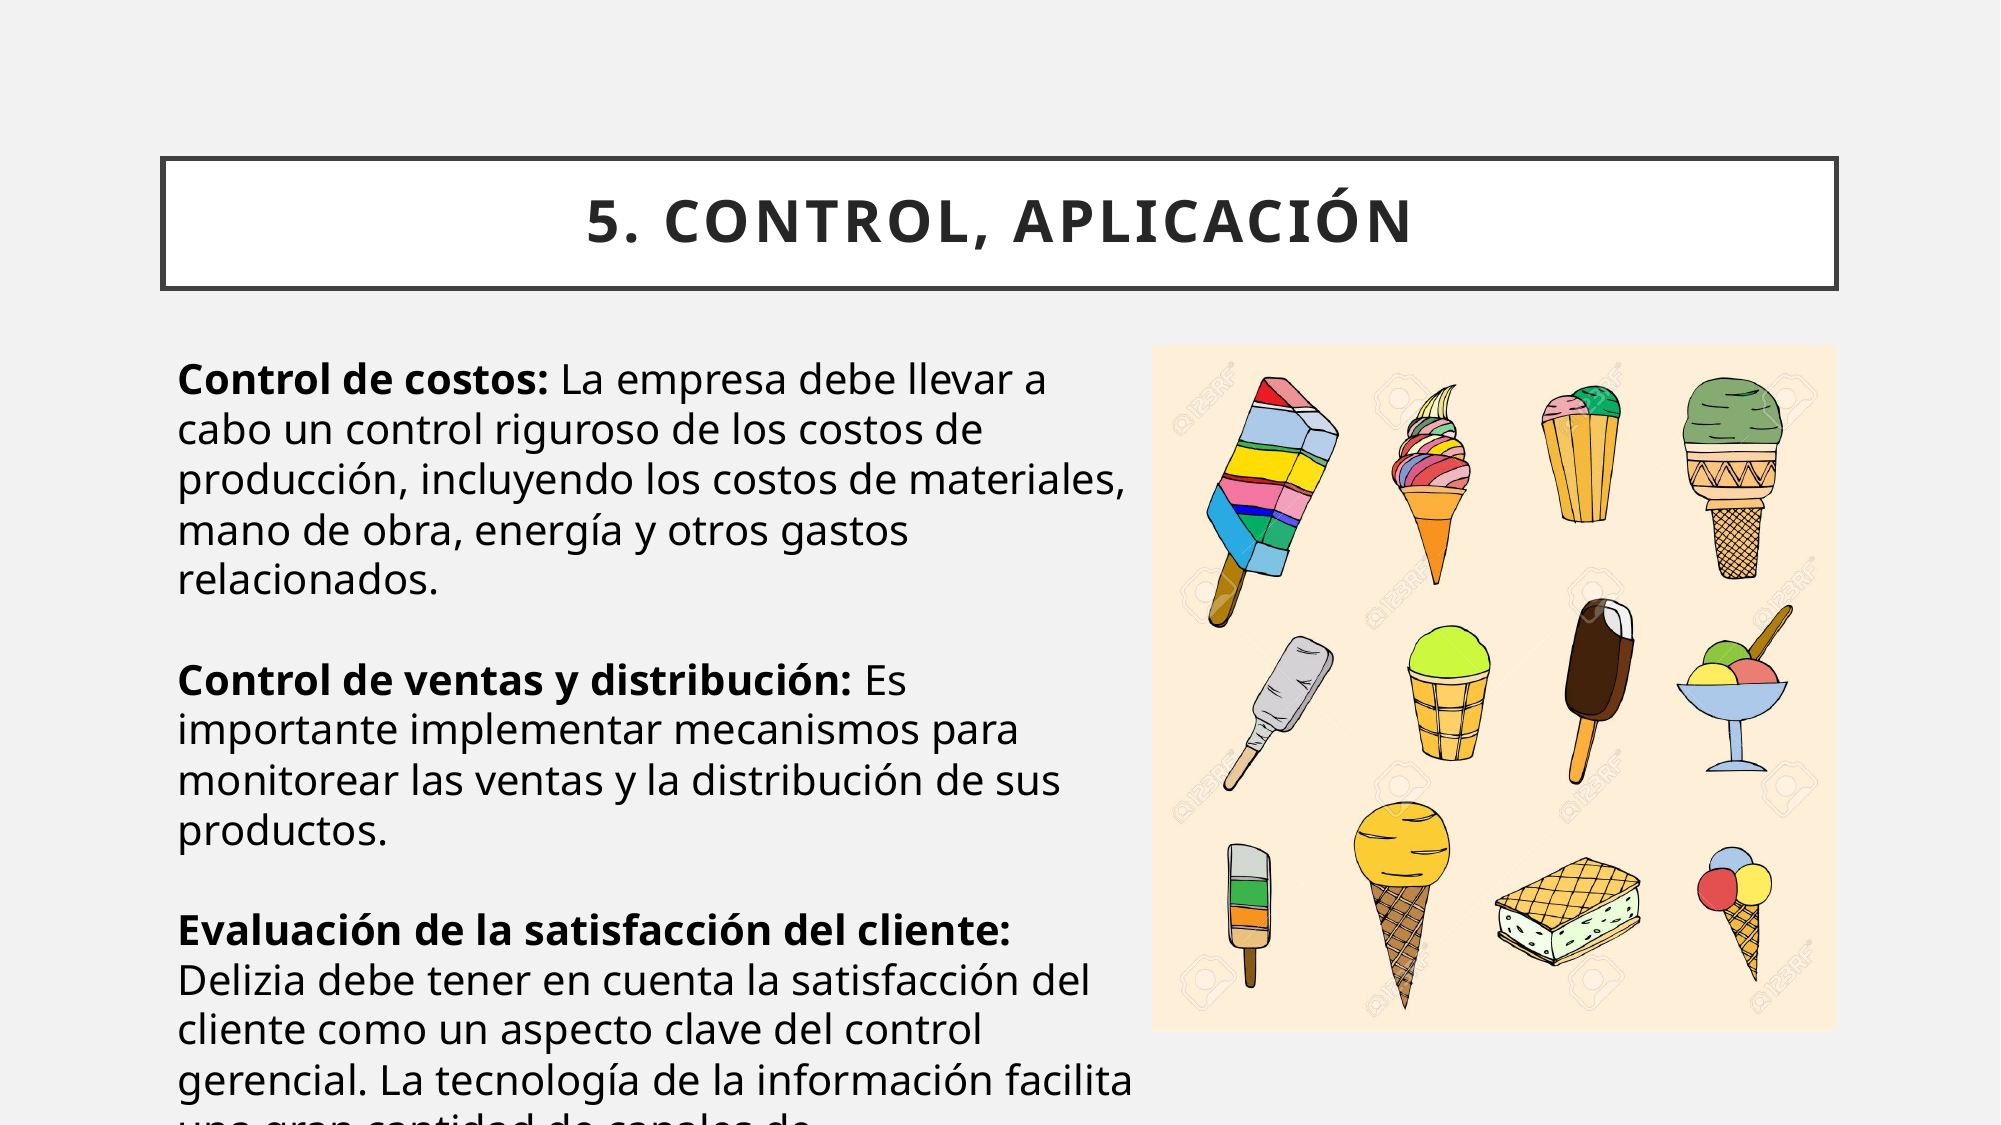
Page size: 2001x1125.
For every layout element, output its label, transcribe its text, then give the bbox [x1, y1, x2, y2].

title 5. CONTROL, Aplicación [160, 156, 1839, 291]
text_box Control de costos: La empresa debe llevar a cabo un control riguroso de los costos de producción, incluyendo los costos de materiales, mano de obra, energía y otros gastos relacionados. Control de ventas y distribución: Es importante implementar mecanismos para monitorear las ventas y la distribución de sus productos. Evaluación de la satisfacción del cliente: Delizia debe tener en cuenta la satisfacción del cliente como un aspecto clave del control gerencial. La tecnología de la información facilita una gran cantidad de canales de retroalimentación. [163, 345, 1153, 1125]
picture [1152, 345, 1837, 1031]
